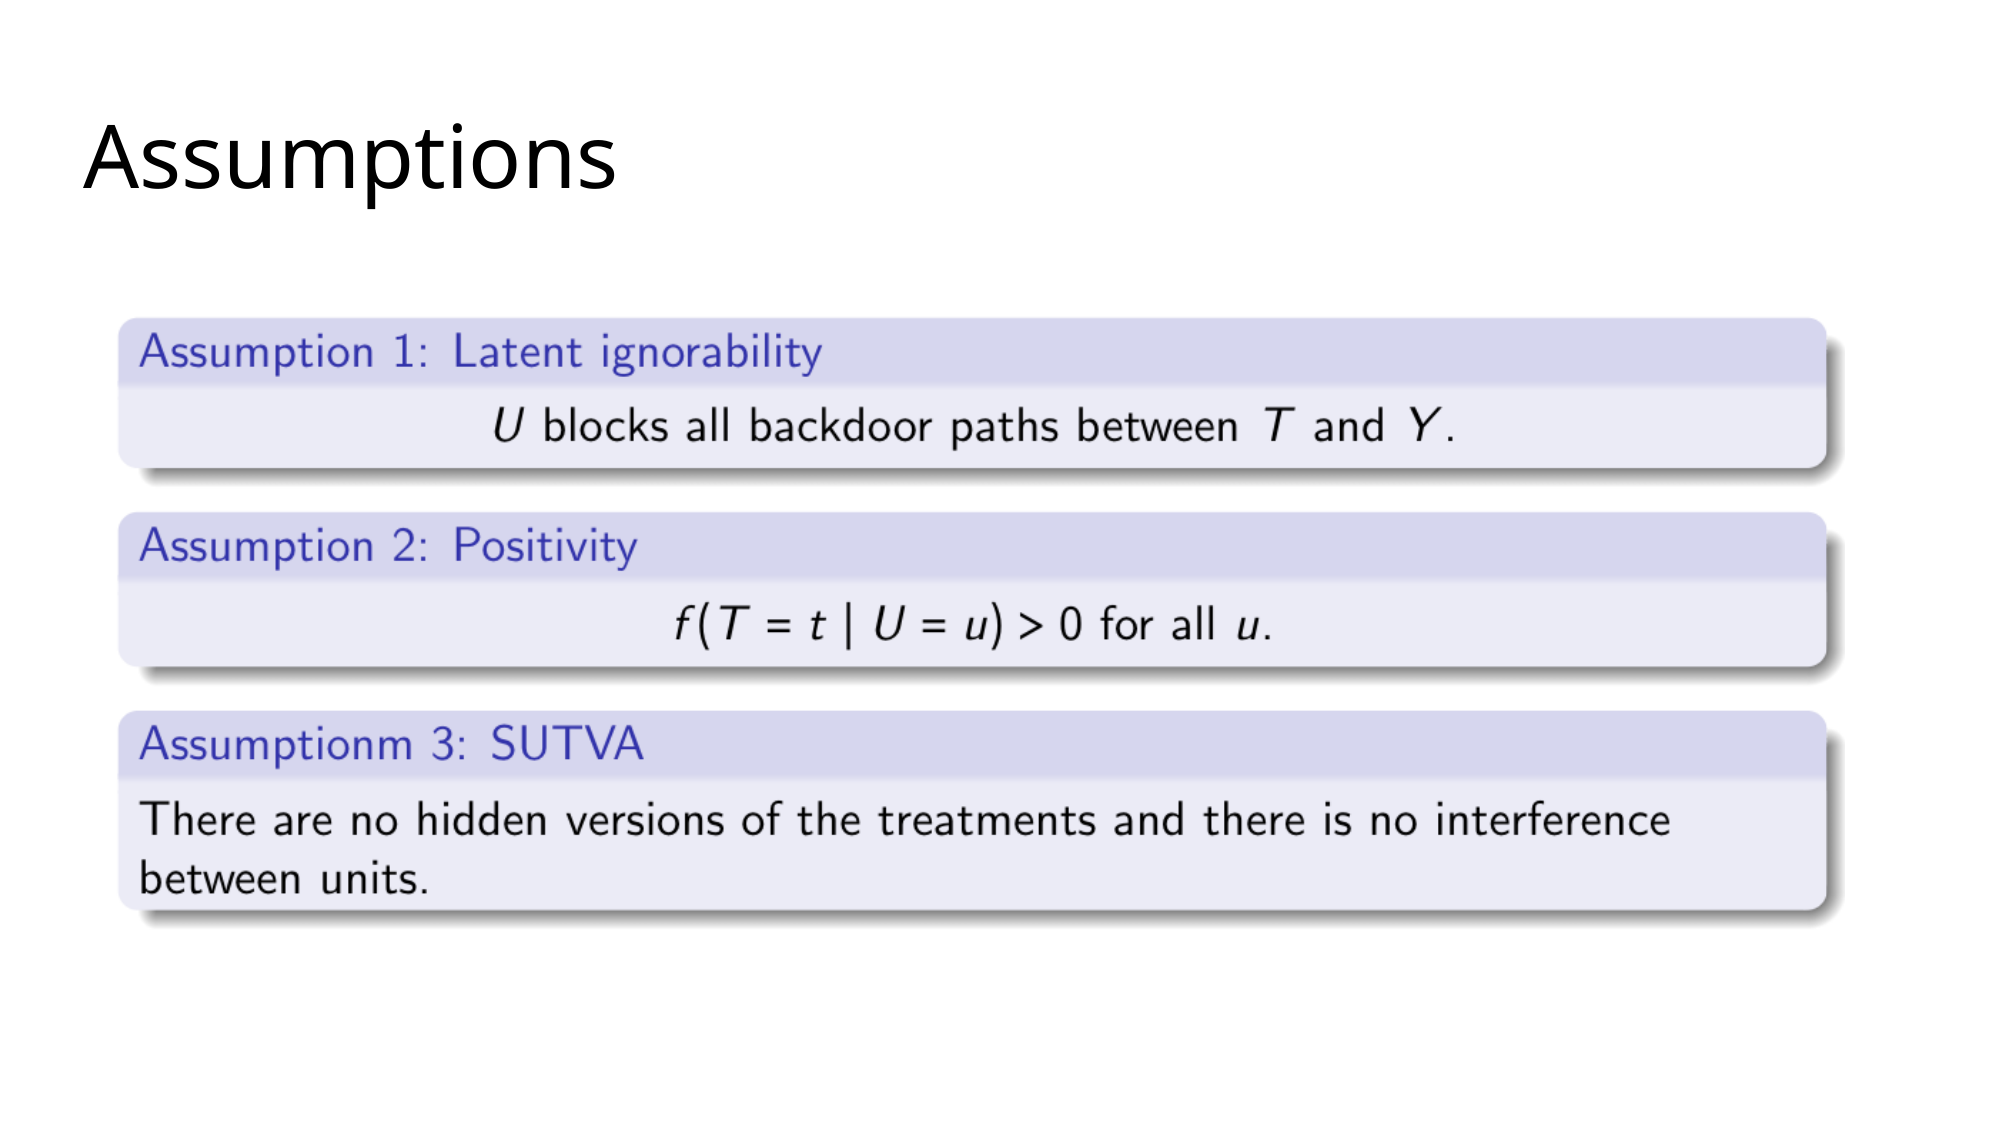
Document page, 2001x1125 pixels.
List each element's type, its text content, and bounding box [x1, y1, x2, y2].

picture [96, 307, 1845, 935]
title Assumptions [68, 97, 1932, 223]
